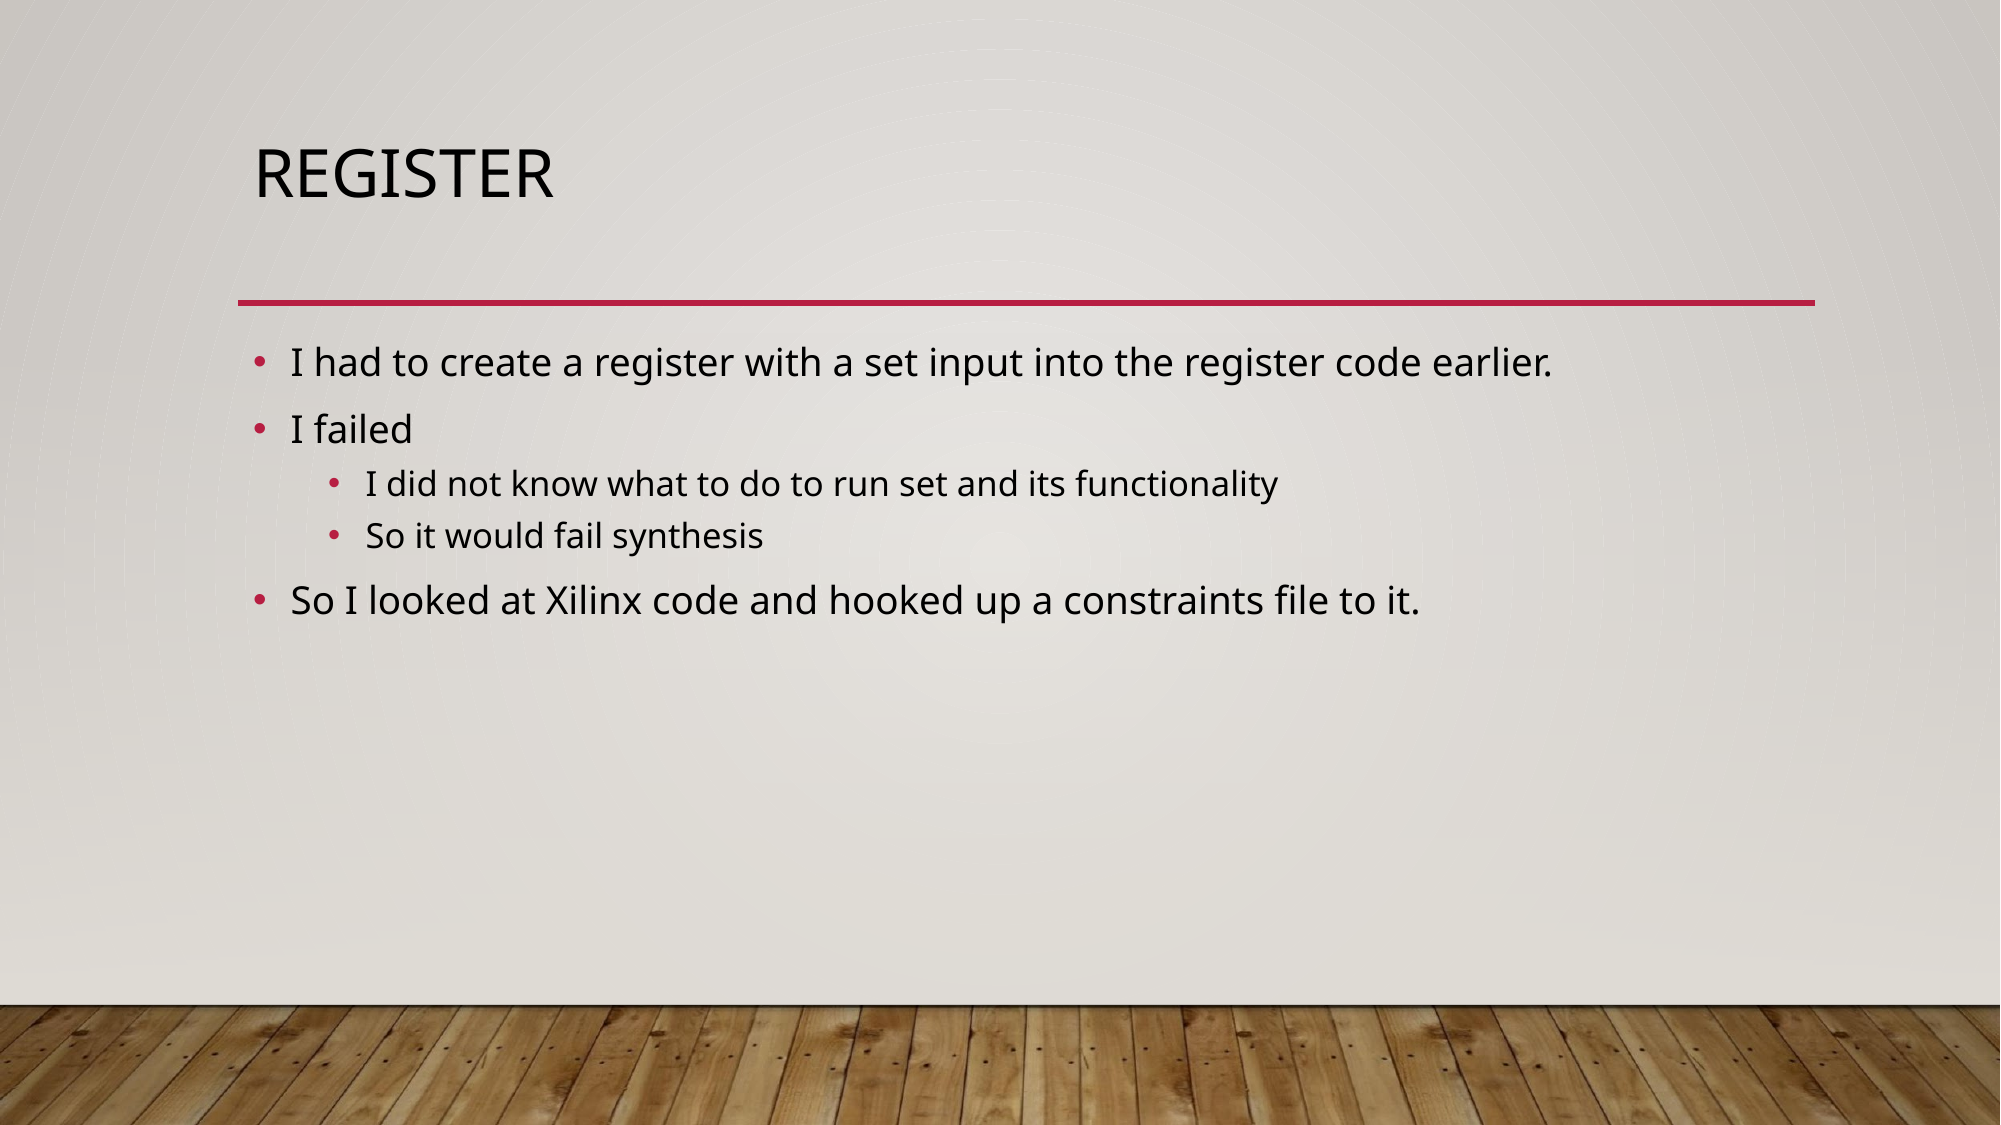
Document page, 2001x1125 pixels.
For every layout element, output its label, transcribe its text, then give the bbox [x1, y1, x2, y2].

list I had to create a register with a set input into the register code earlier. I failed I did not know what to do to run set and its functionality So it would fail synthesis So I looked at Xilinx code and hooked up a constraints file to it. [238, 330, 1814, 655]
picture [0, 1005, 2000, 1125]
title REGISTER [238, 131, 1814, 305]
